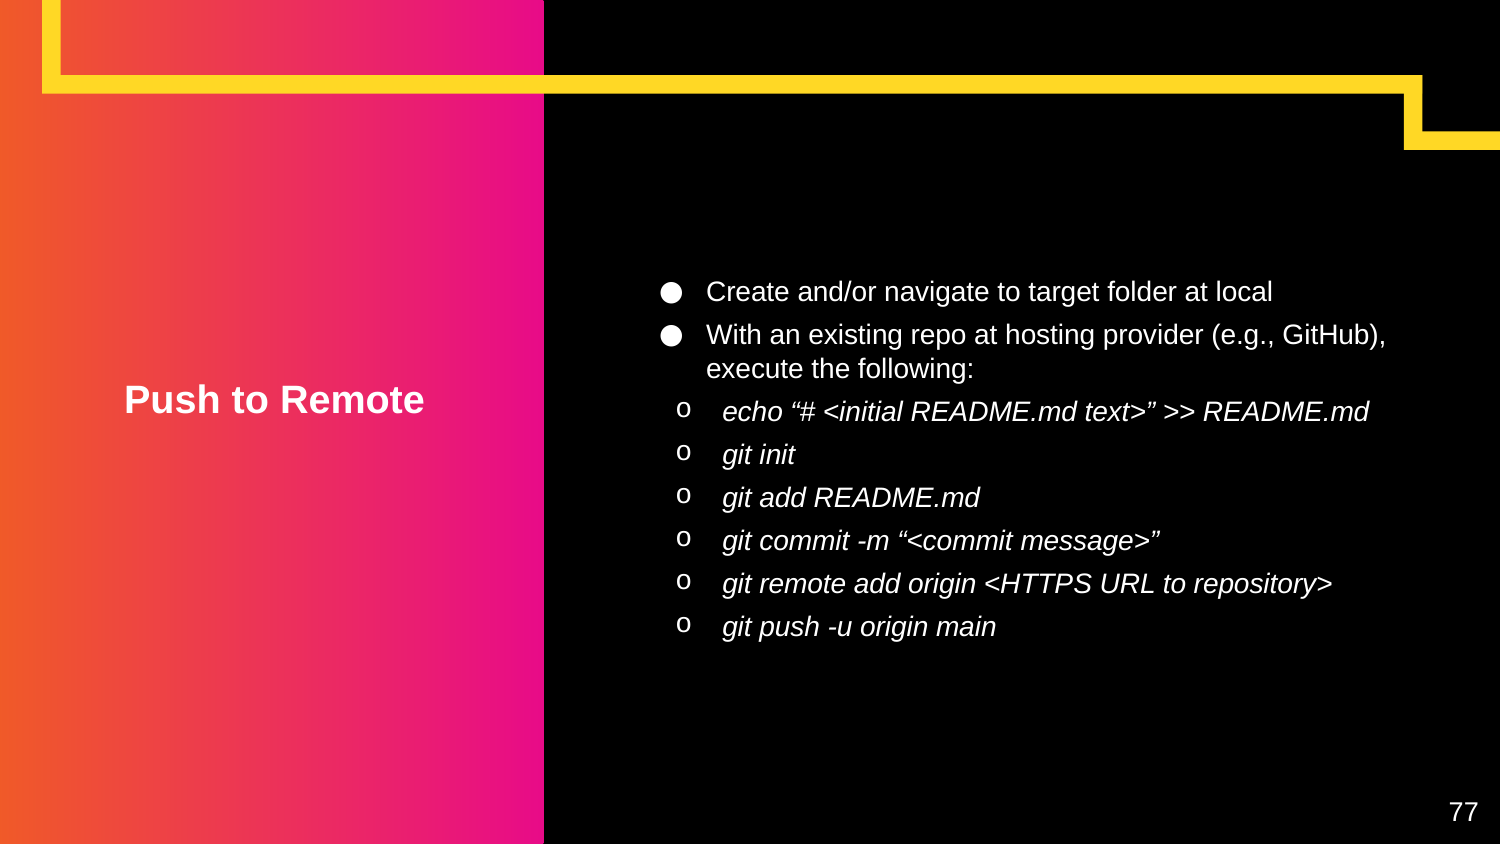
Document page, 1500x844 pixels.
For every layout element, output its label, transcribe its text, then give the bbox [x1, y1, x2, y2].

text_box Create and/or navigate to target folder at local With an existing repo at hosting provider (e.g., GitHub), execute the following: echo “# <initial README.md text>” >> README.md git init git add README.md git commit -m “<commit message>” git remote add origin <HTTPS URL to repository> git push -u origin main [630, 265, 1454, 650]
title Push to Remote [42, 343, 433, 430]
slide_number 77 [1403, 779, 1494, 844]
